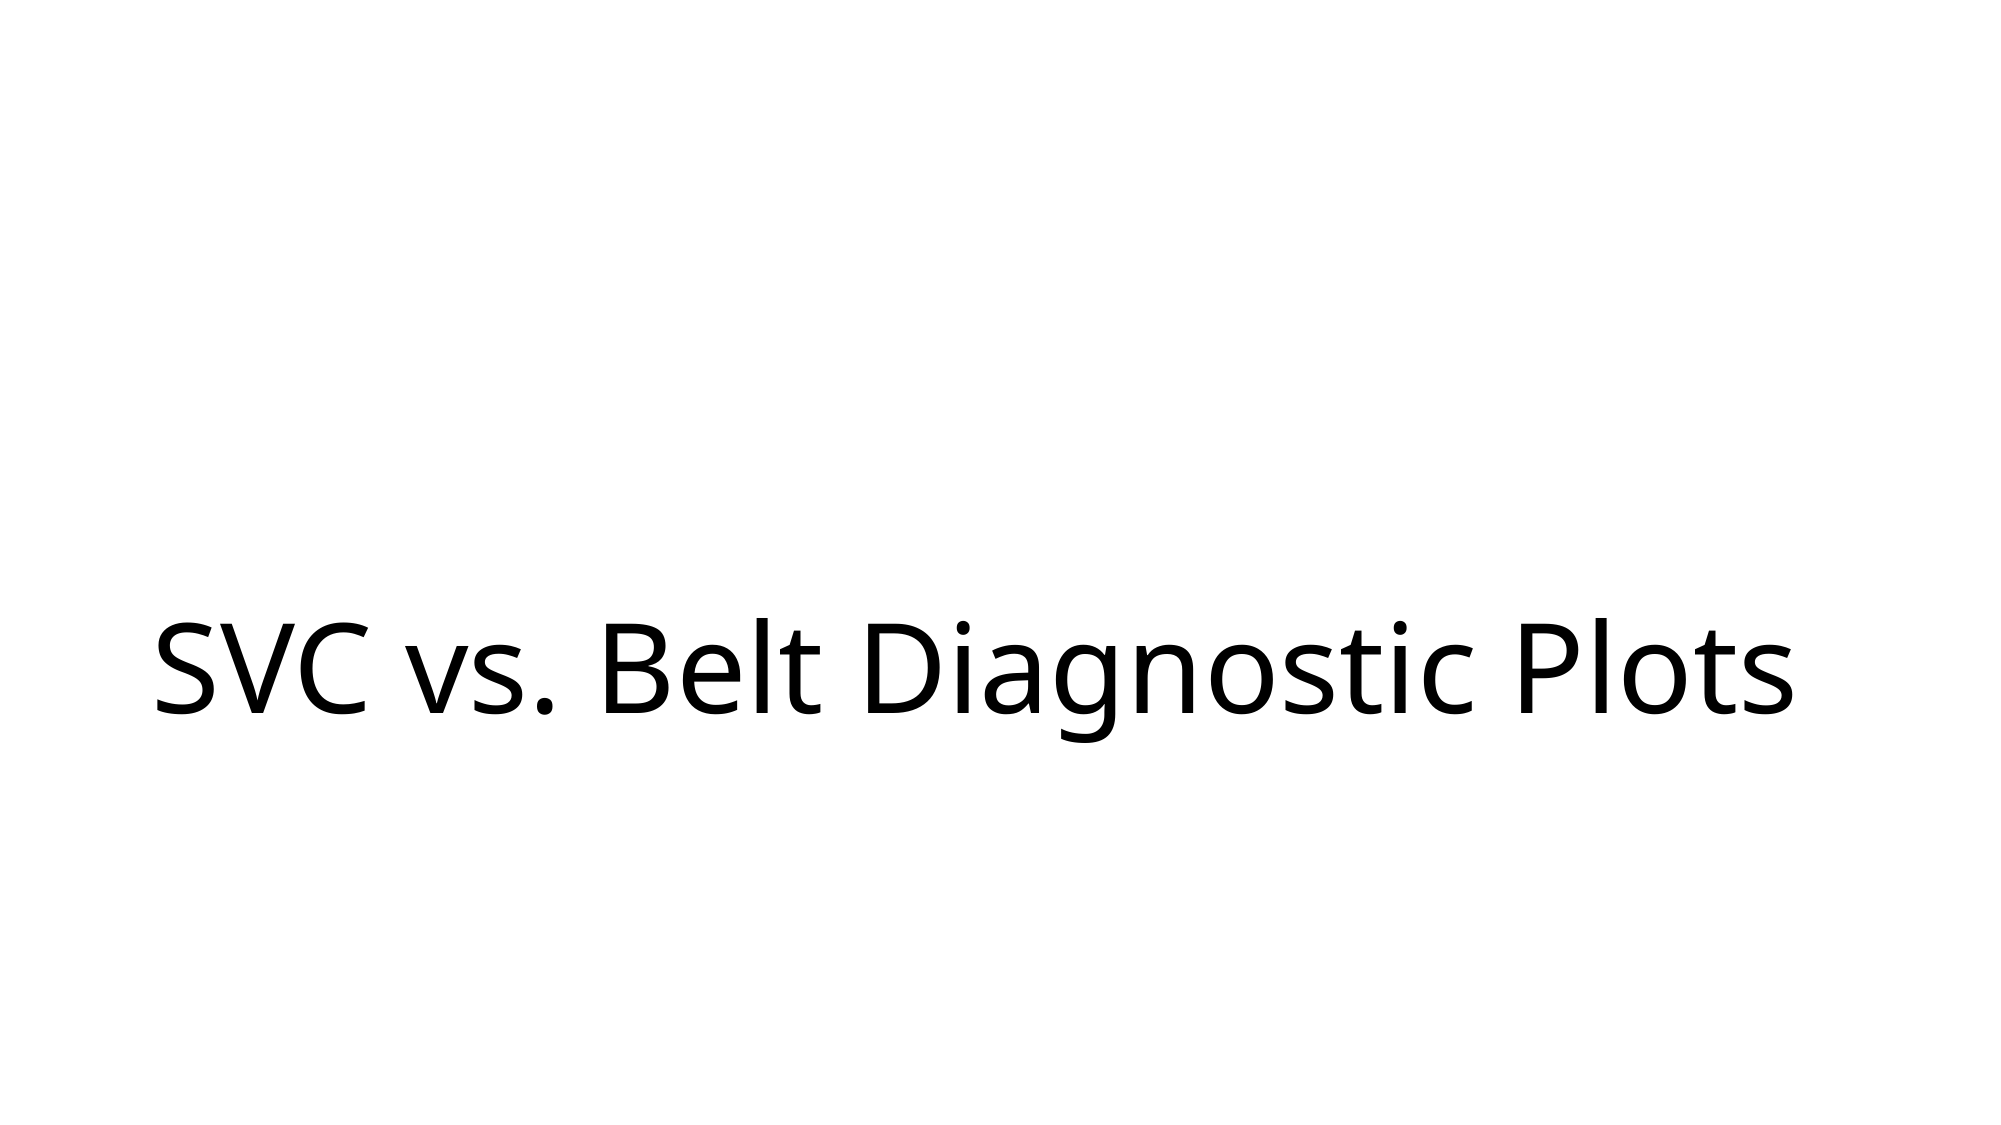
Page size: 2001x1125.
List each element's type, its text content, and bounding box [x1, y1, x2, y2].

title SVC vs. Belt Diagnostic Plots [136, 280, 1862, 749]
